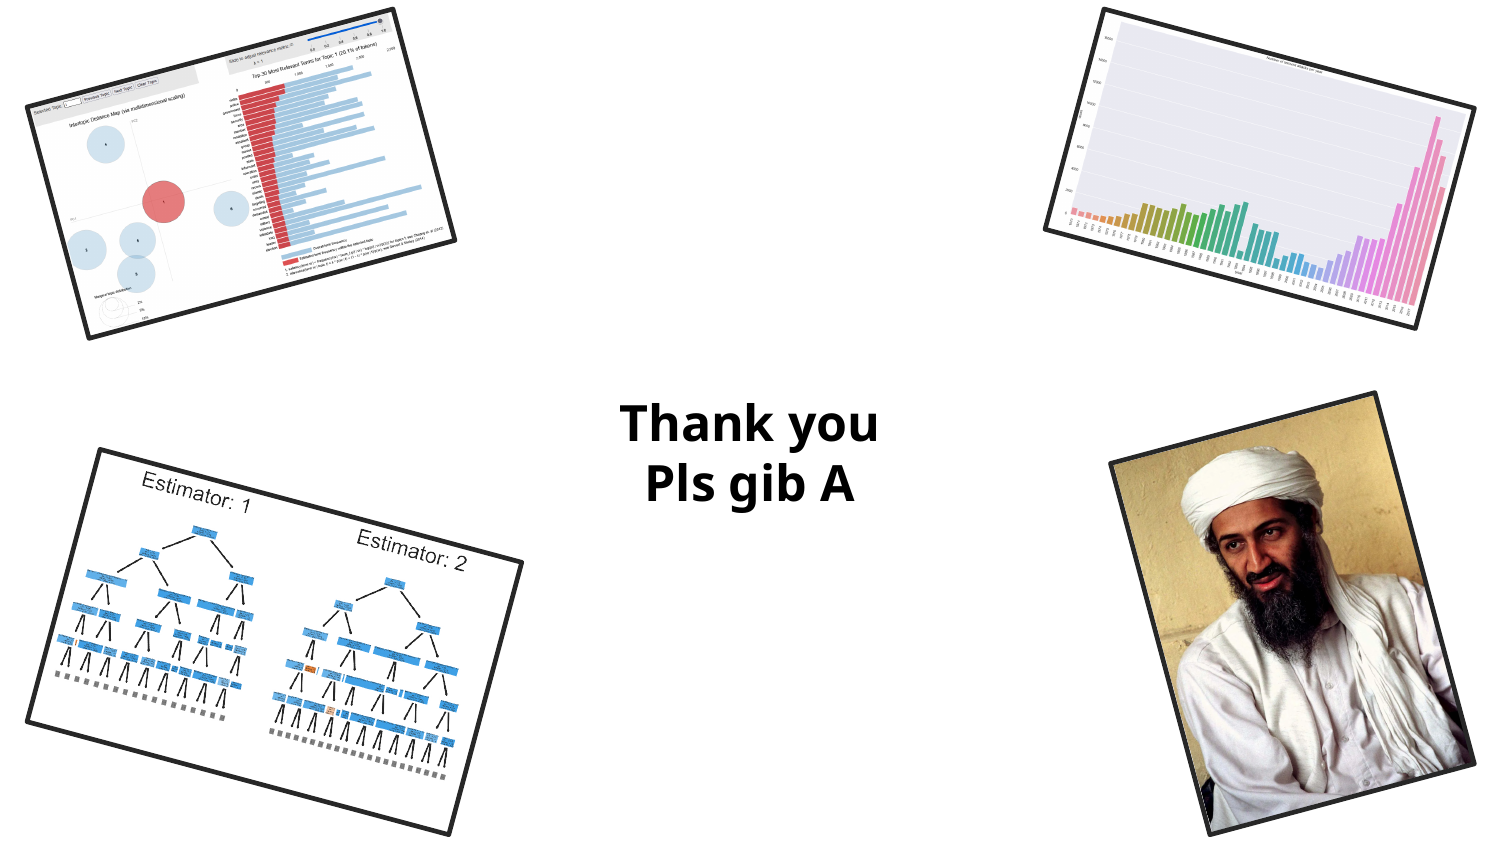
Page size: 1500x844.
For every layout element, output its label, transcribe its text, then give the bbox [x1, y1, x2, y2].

picture [31, 453, 518, 831]
text_box Thank you Pls gib A [89, 383, 1411, 519]
picture [1049, 13, 1471, 325]
picture [1114, 396, 1471, 831]
picture [31, 13, 451, 335]
